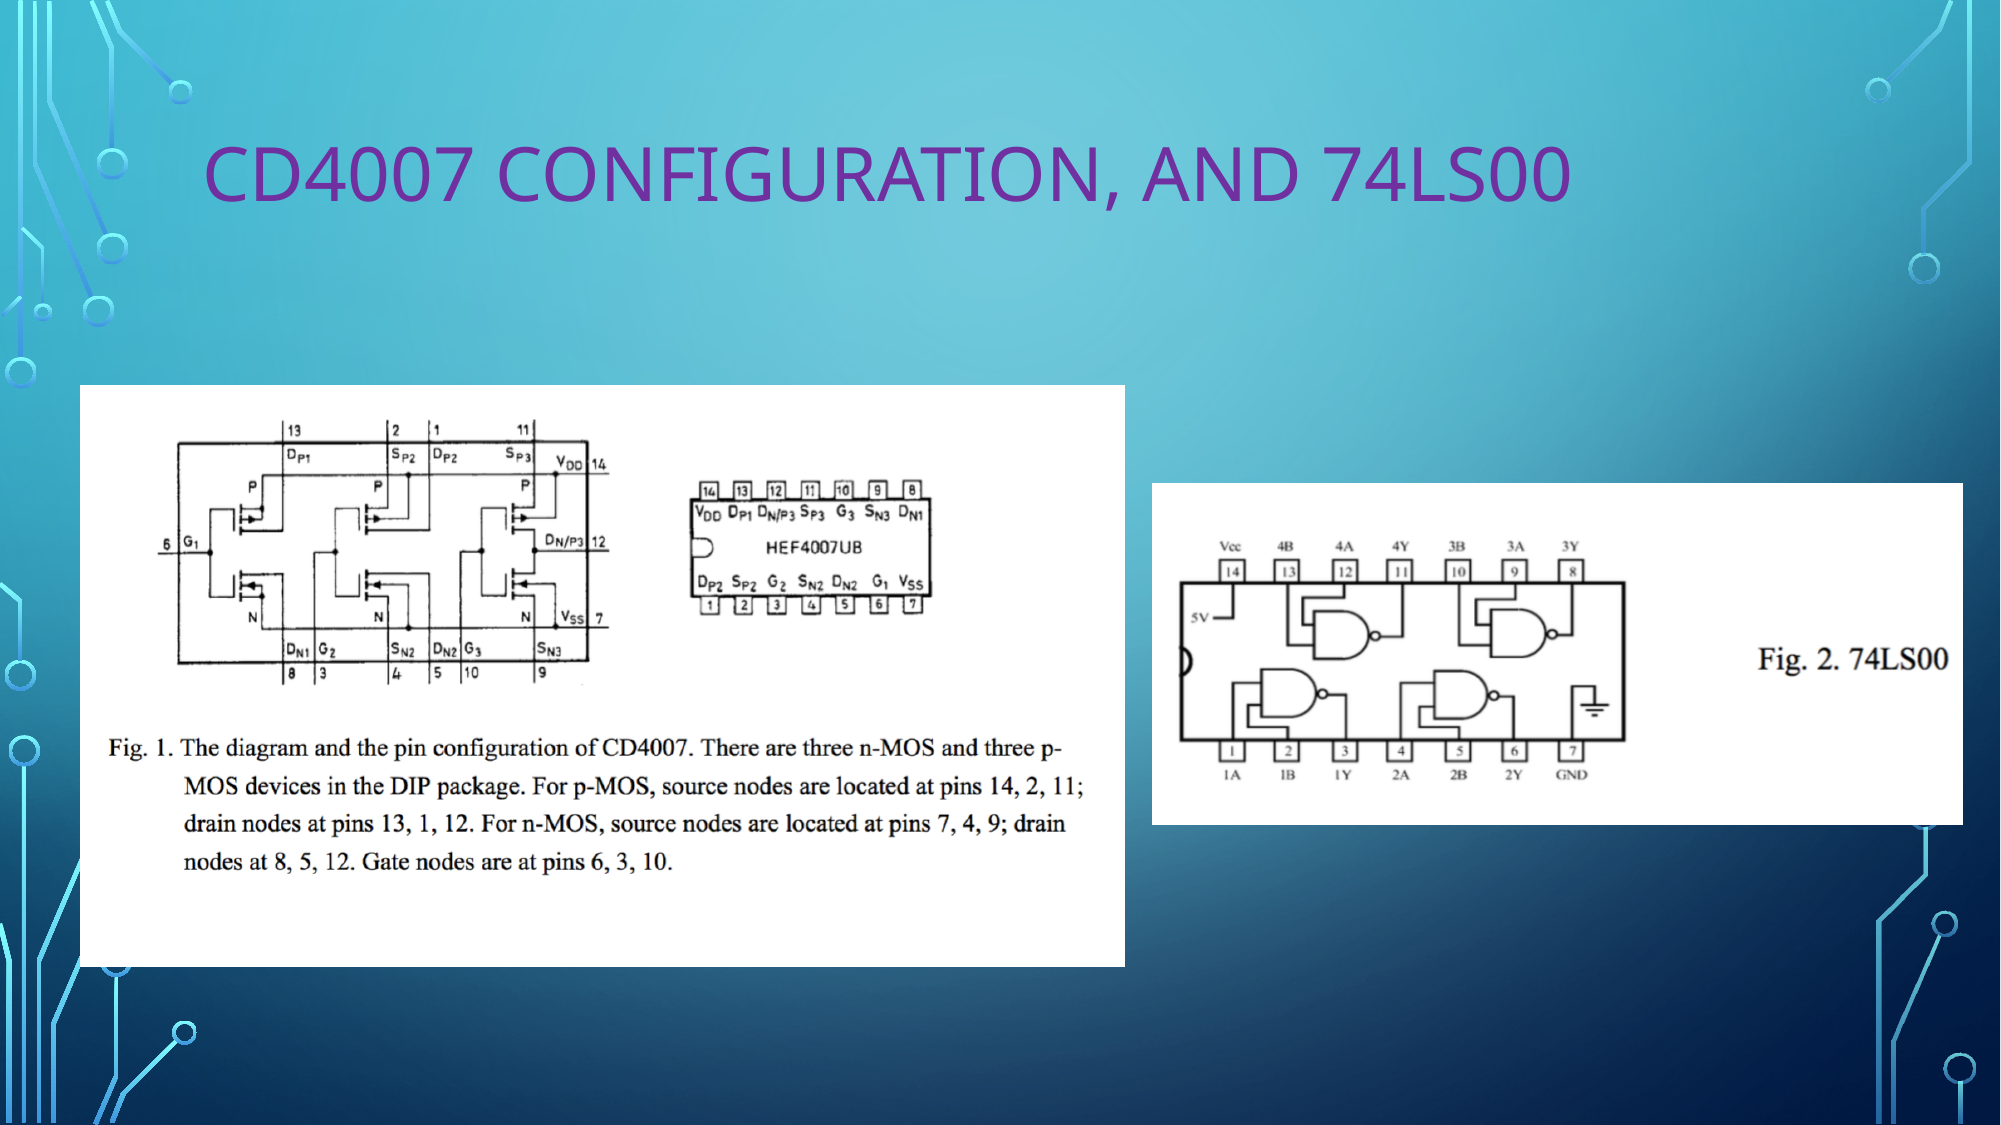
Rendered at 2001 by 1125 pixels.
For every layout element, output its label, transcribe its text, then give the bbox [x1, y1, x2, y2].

picture [1151, 482, 1963, 826]
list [80, 385, 1125, 967]
title CD4007 Configuration, and 74LS00 [187, 101, 1813, 344]
